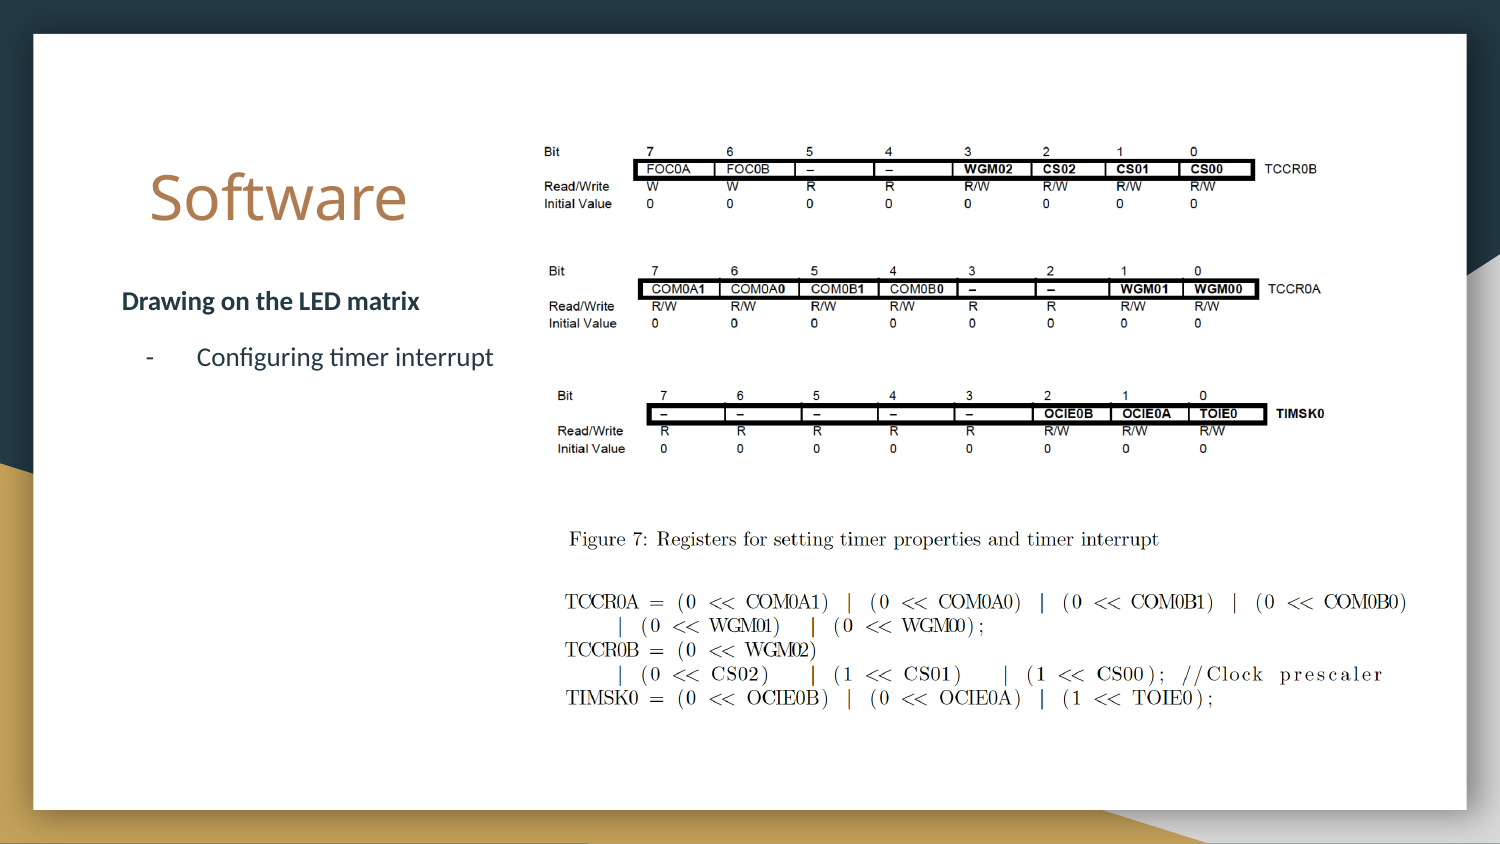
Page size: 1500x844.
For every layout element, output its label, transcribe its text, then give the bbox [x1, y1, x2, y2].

title Software [134, 138, 492, 271]
picture [497, 90, 1453, 741]
list Drawing on the LED matrix Configuring timer interrupt [106, 271, 492, 674]
